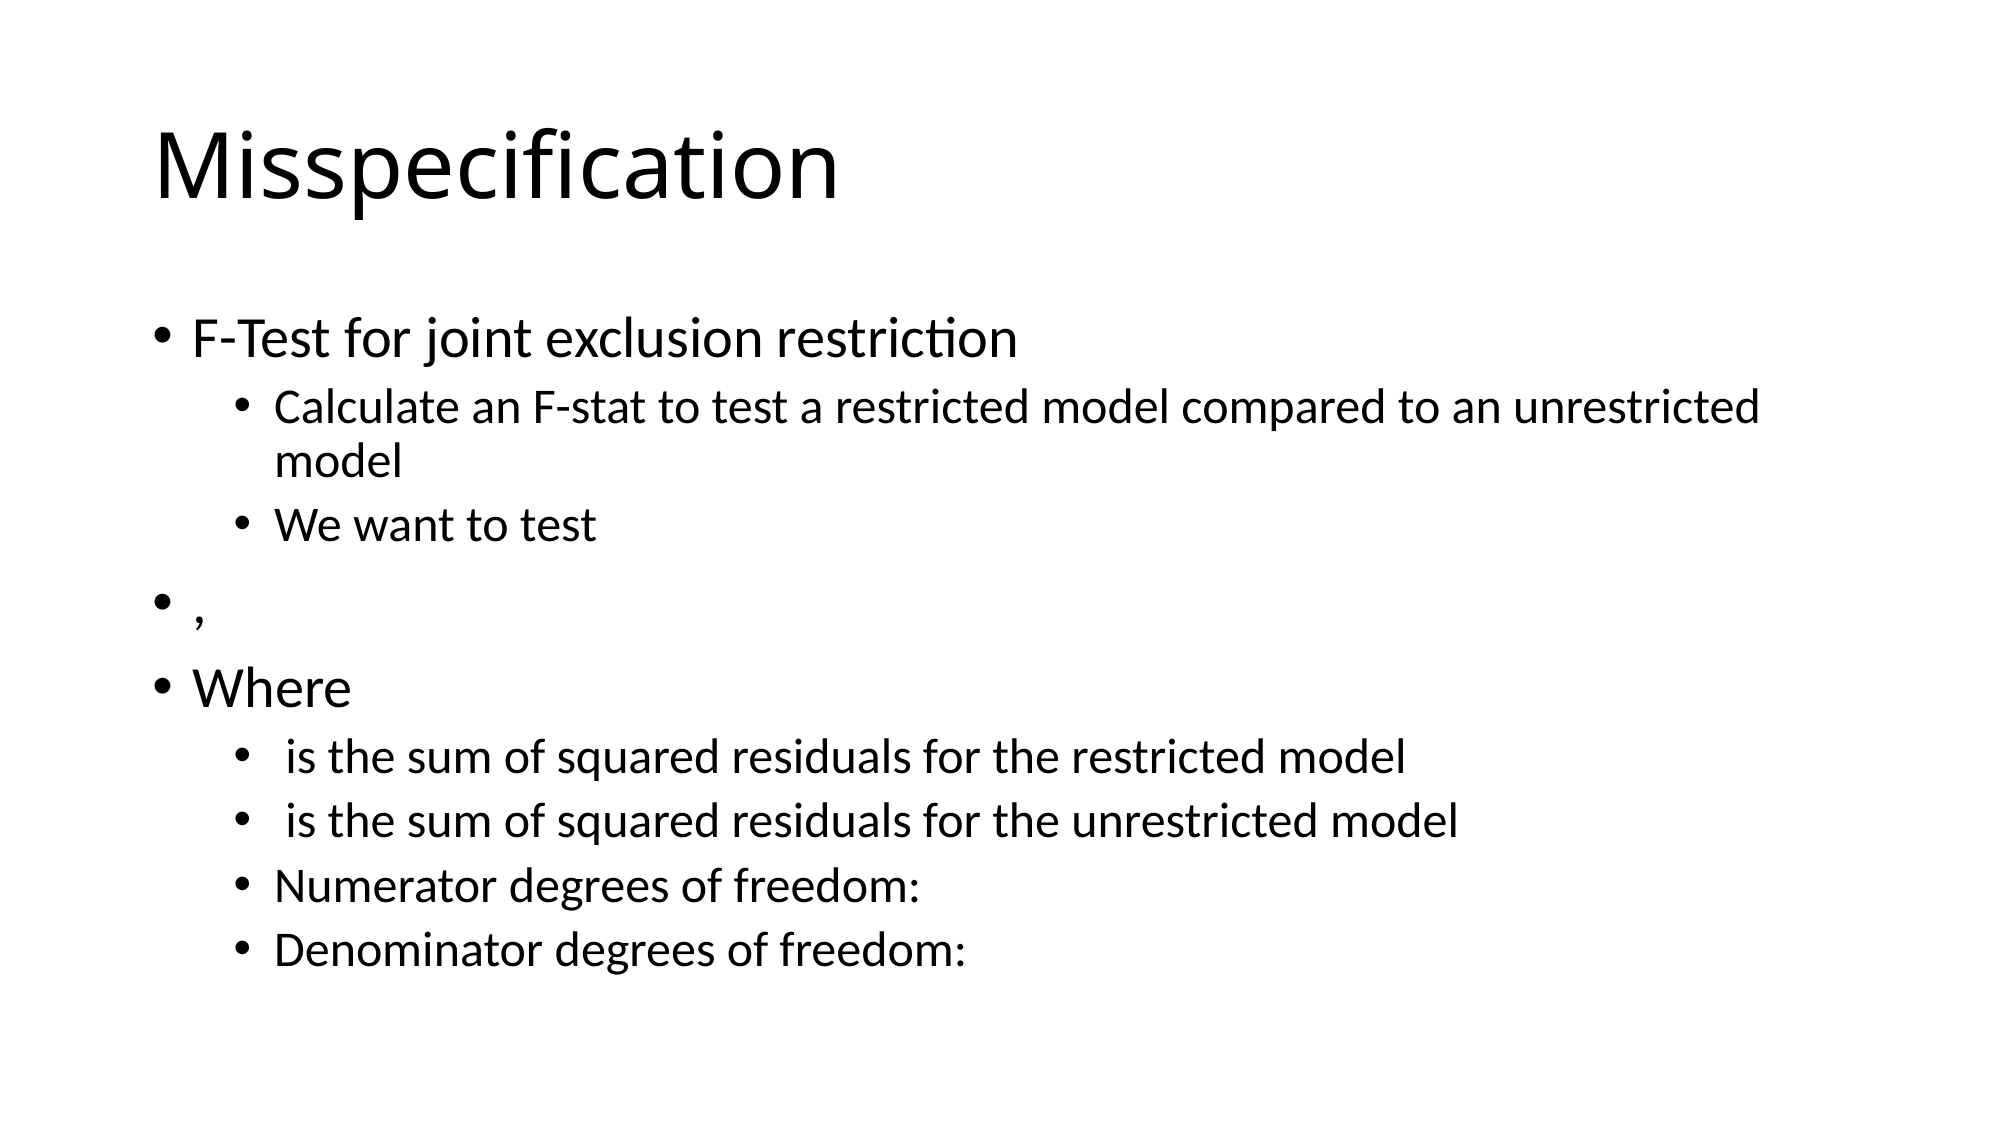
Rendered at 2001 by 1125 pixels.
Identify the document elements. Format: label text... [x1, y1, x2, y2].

title Misspecification [137, 59, 1863, 278]
